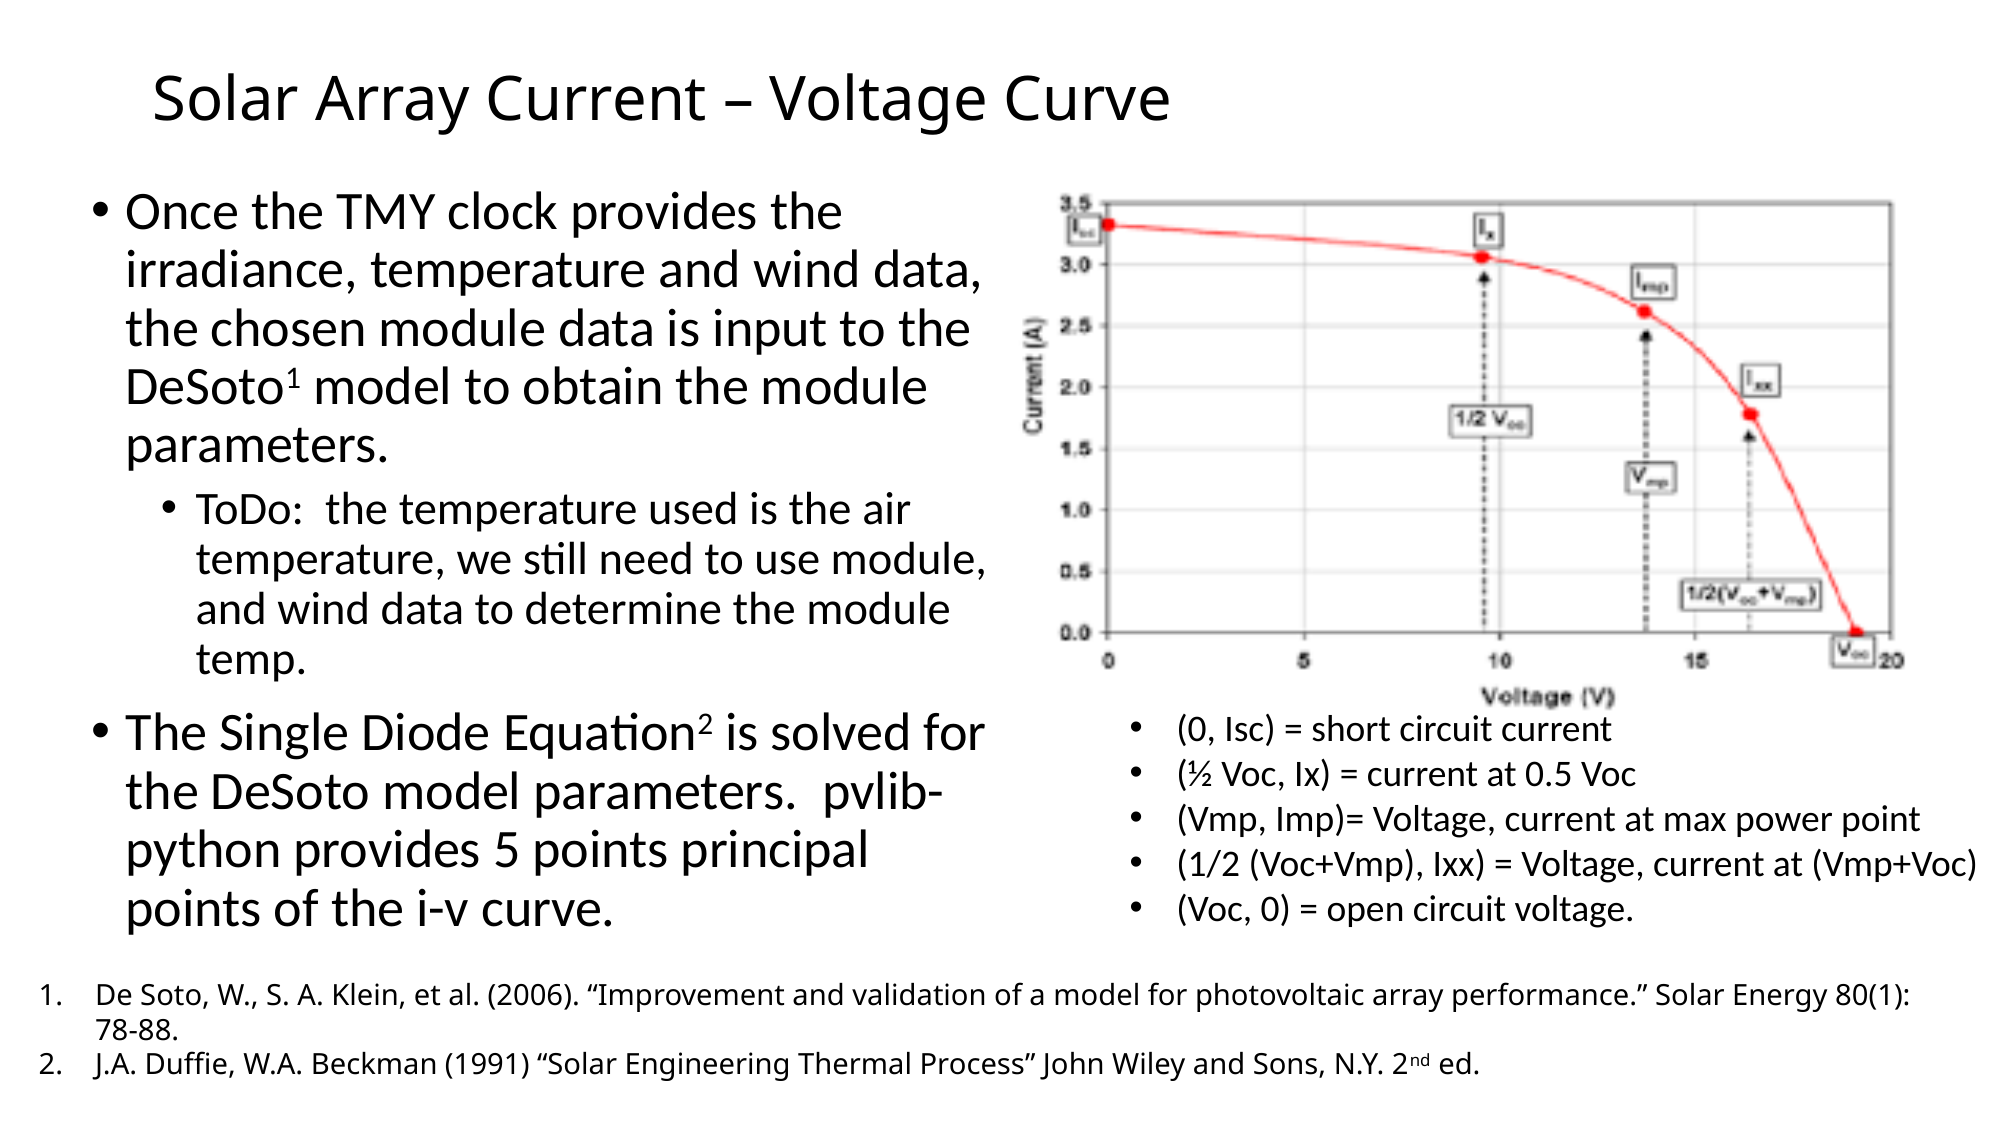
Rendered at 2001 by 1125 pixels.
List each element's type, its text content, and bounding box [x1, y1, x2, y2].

picture [999, 182, 1924, 720]
text_box (0, Isc) = short circuit current (½ Voc, Ix) = current at 0.5 Voc (Vmp, Imp)= Voltage, current at max power point (1/2 (Voc+Vmp), Ixx) = Voltage, current at (Vmp+Voc) (Voc, 0) = open circuit voltage. [1114, 696, 1994, 982]
text_box De Soto, W., S. A. Klein, et al. (2006). “Improvement and validation of a model for photovoltaic array performance.” Solar Energy 80(1): 78-88. J.A. Duffie, W.A. Beckman (1991) “Solar Engineering Thermal Process” John Wiley and Sons, N.Y. 2nd ed. [23, 968, 1976, 1123]
list Once the TMY clock provides the irradiance, temperature and wind data, the chosen module data is input to the DeSoto1 model to obtain the module parameters. ToDo: the temperature used is the air temperature, we still need to use module, and wind data to determine the module temp. The Single Diode Equation2 is solved for the DeSoto model parameters. pvlib-python provides 5 points principal points of the i-v curve. [76, 174, 1018, 950]
title Solar Array Current – Voltage Curve [137, 59, 1863, 142]
